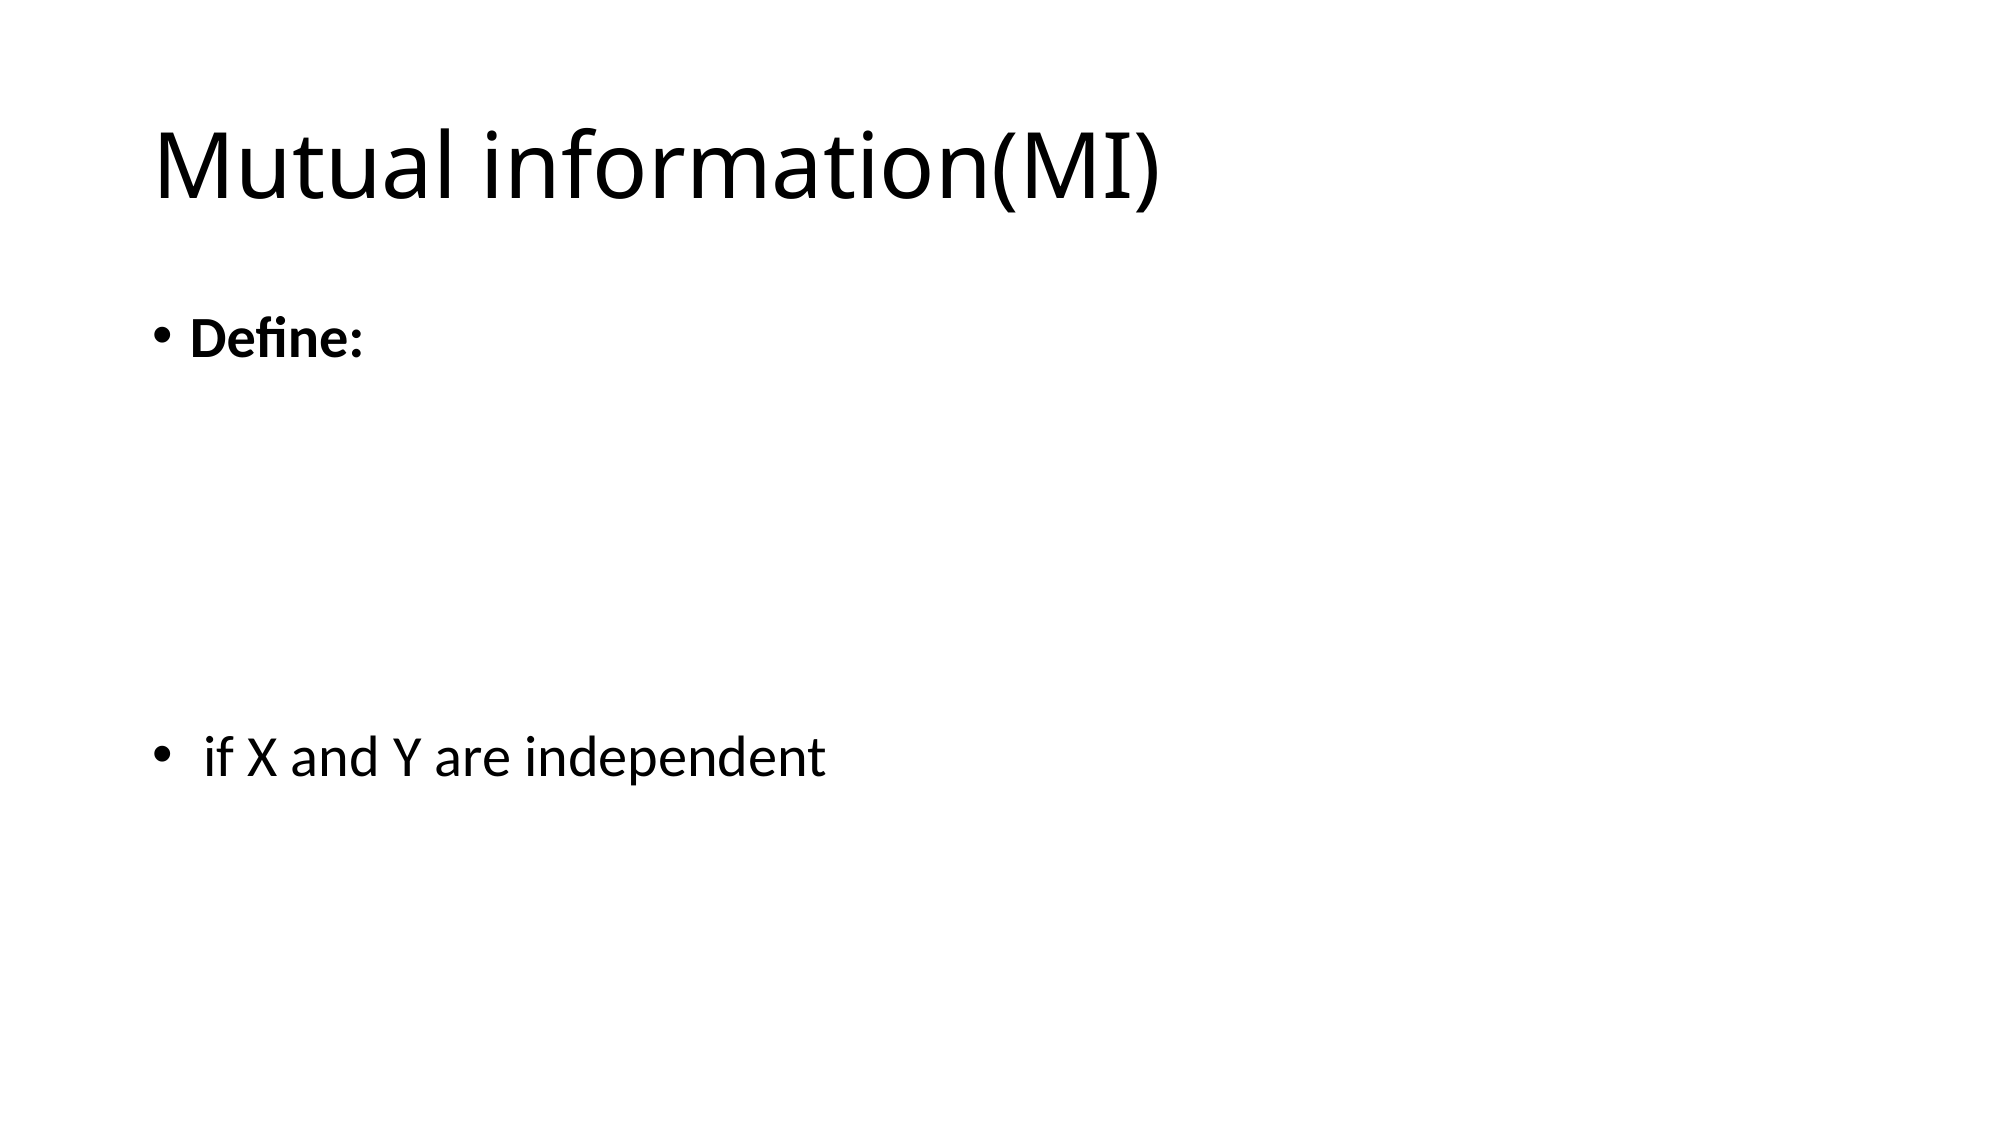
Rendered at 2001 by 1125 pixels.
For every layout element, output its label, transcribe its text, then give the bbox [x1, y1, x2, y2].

title Mutual information(MI) [137, 59, 1863, 278]
